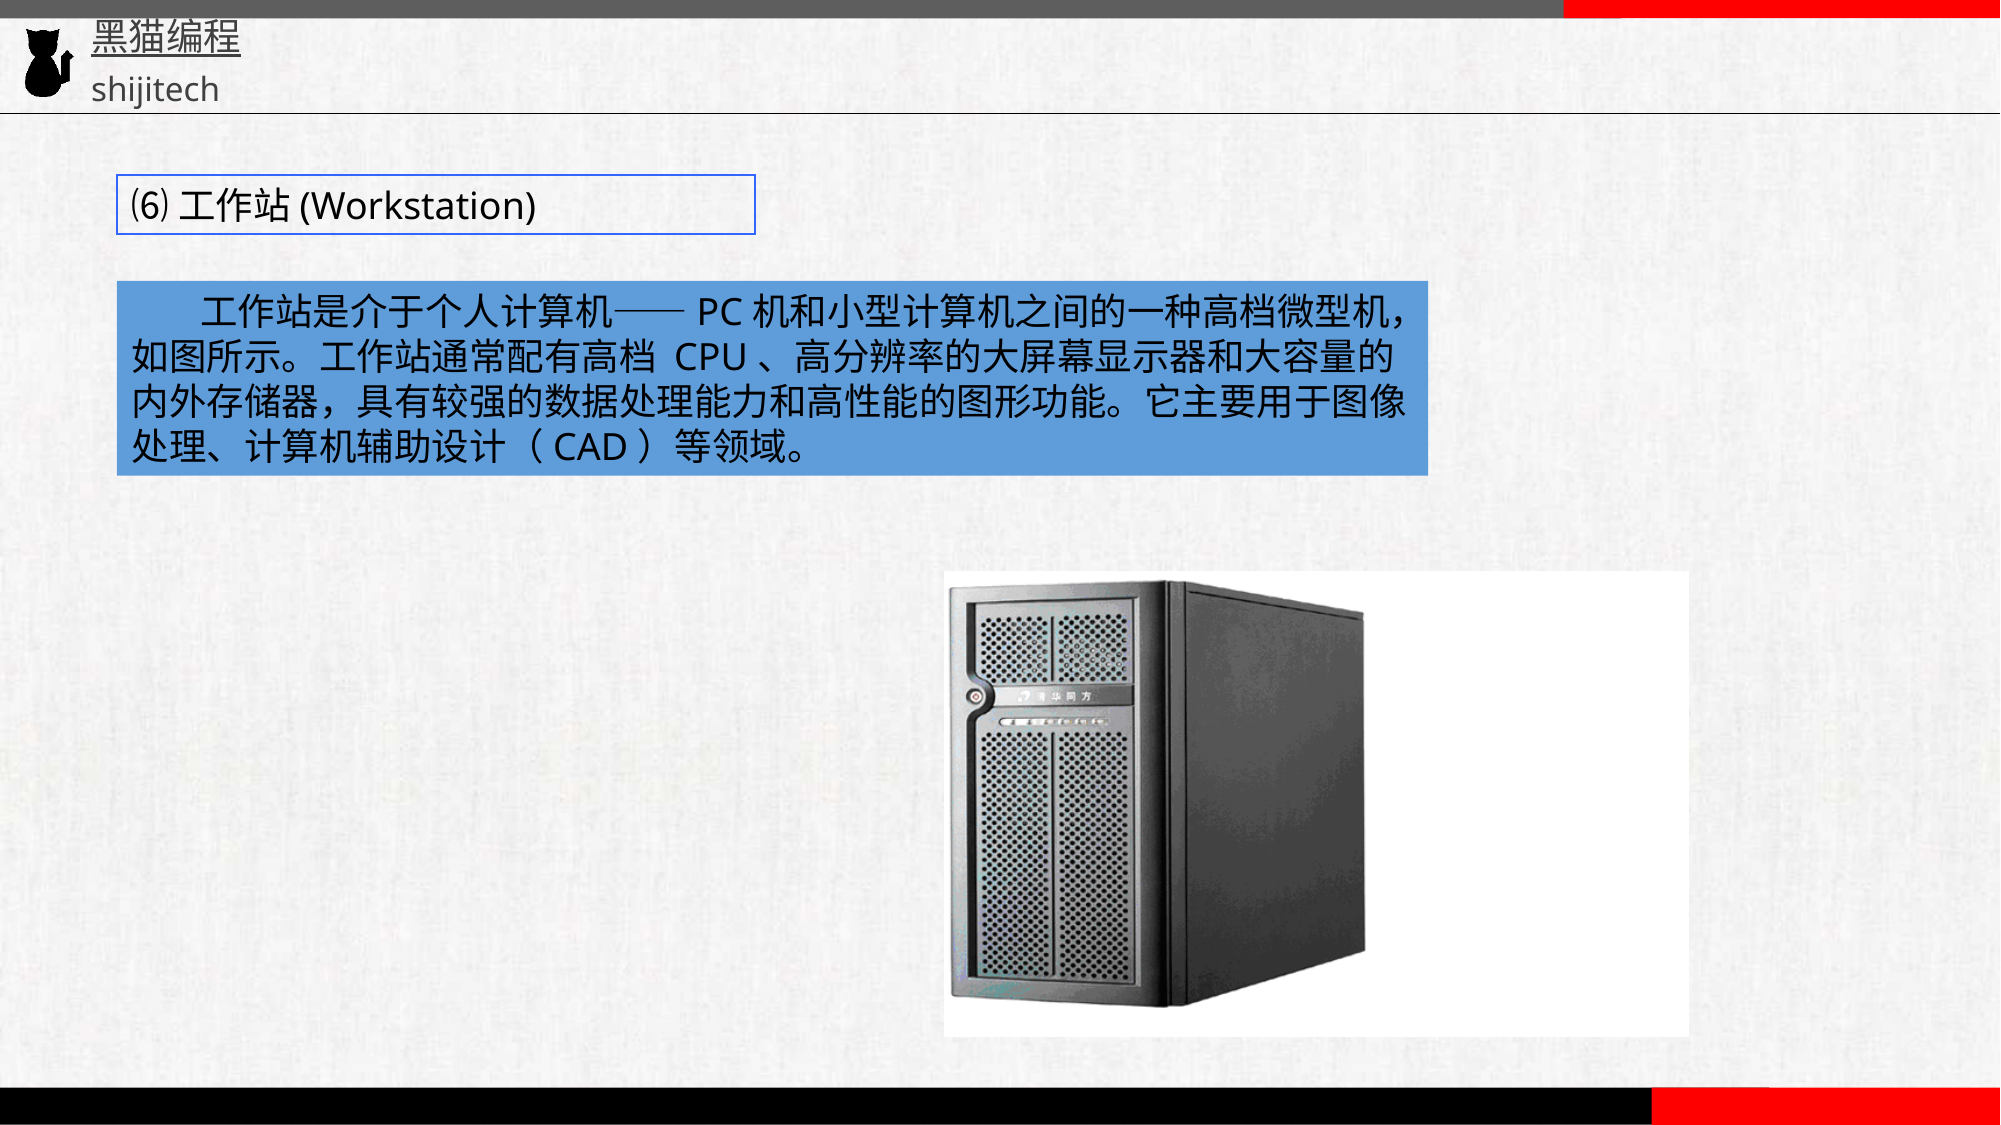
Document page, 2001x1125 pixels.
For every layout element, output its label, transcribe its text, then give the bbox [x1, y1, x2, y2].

picture [0, 0, 2001, 1125]
text_box ⑹工作站(Workstation) [116, 174, 755, 235]
text_box 工作站是介于个人计算机——PC机和小型计算机之间的一种高档微型机，如图所示。工作站通常配有高档 CPU、高分辨率的大屏幕显示器和大容量的内外存储器，具有较强的数据处理能力和高性能的图形功能。它主要用于图像处理、计算机辅助设计（CAD）等领域。 [116, 280, 1429, 476]
picture [184, 25, 198, 29]
